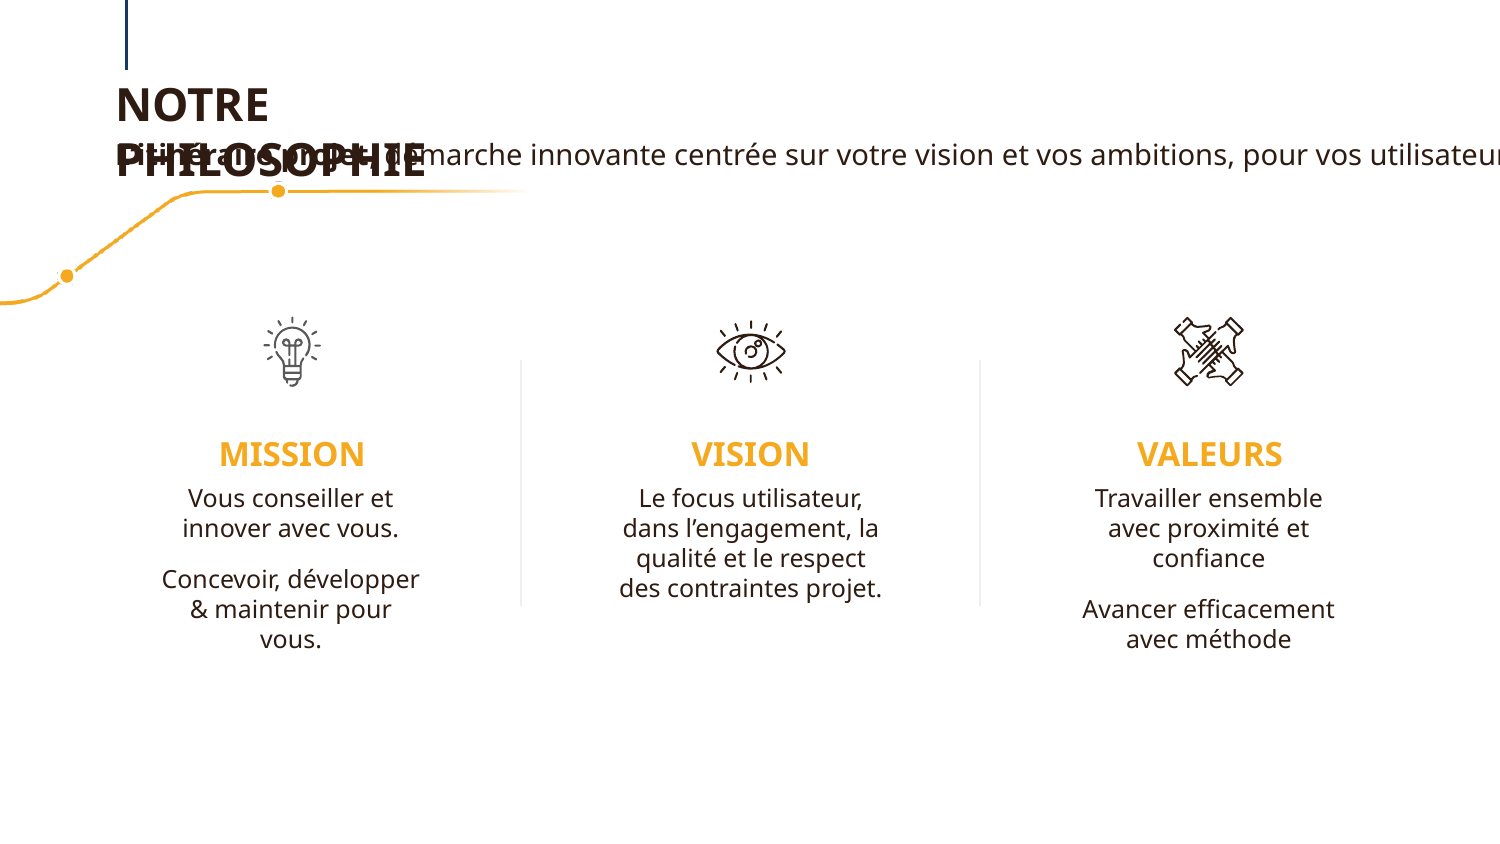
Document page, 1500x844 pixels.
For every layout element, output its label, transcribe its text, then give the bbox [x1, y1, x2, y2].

text_box [1174, 316, 1244, 387]
subtitle Le focus utilisateur, dans l’engagement, la qualité et le respect des contraintes projet. [602, 467, 901, 651]
text_box L’itinéraire projet, démarche innovante centrée sur votre vision et vos ambitions, pour vos utilisateurs [100, 115, 1500, 187]
picture [0, 165, 532, 434]
title VISION [536, 424, 966, 488]
title VALEURS [995, 424, 1425, 488]
subtitle Vous conseiller et innover avec vous. Concevoir, développer & maintenir pour vous. [141, 488, 441, 651]
subtitle Travailler ensemble avec proximité et confiance Avancer efficacement avec méthode [1059, 467, 1359, 651]
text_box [715, 319, 787, 384]
title NOTRE PHILOSOPHIE [100, 61, 553, 115]
title MISSION [77, 441, 507, 488]
